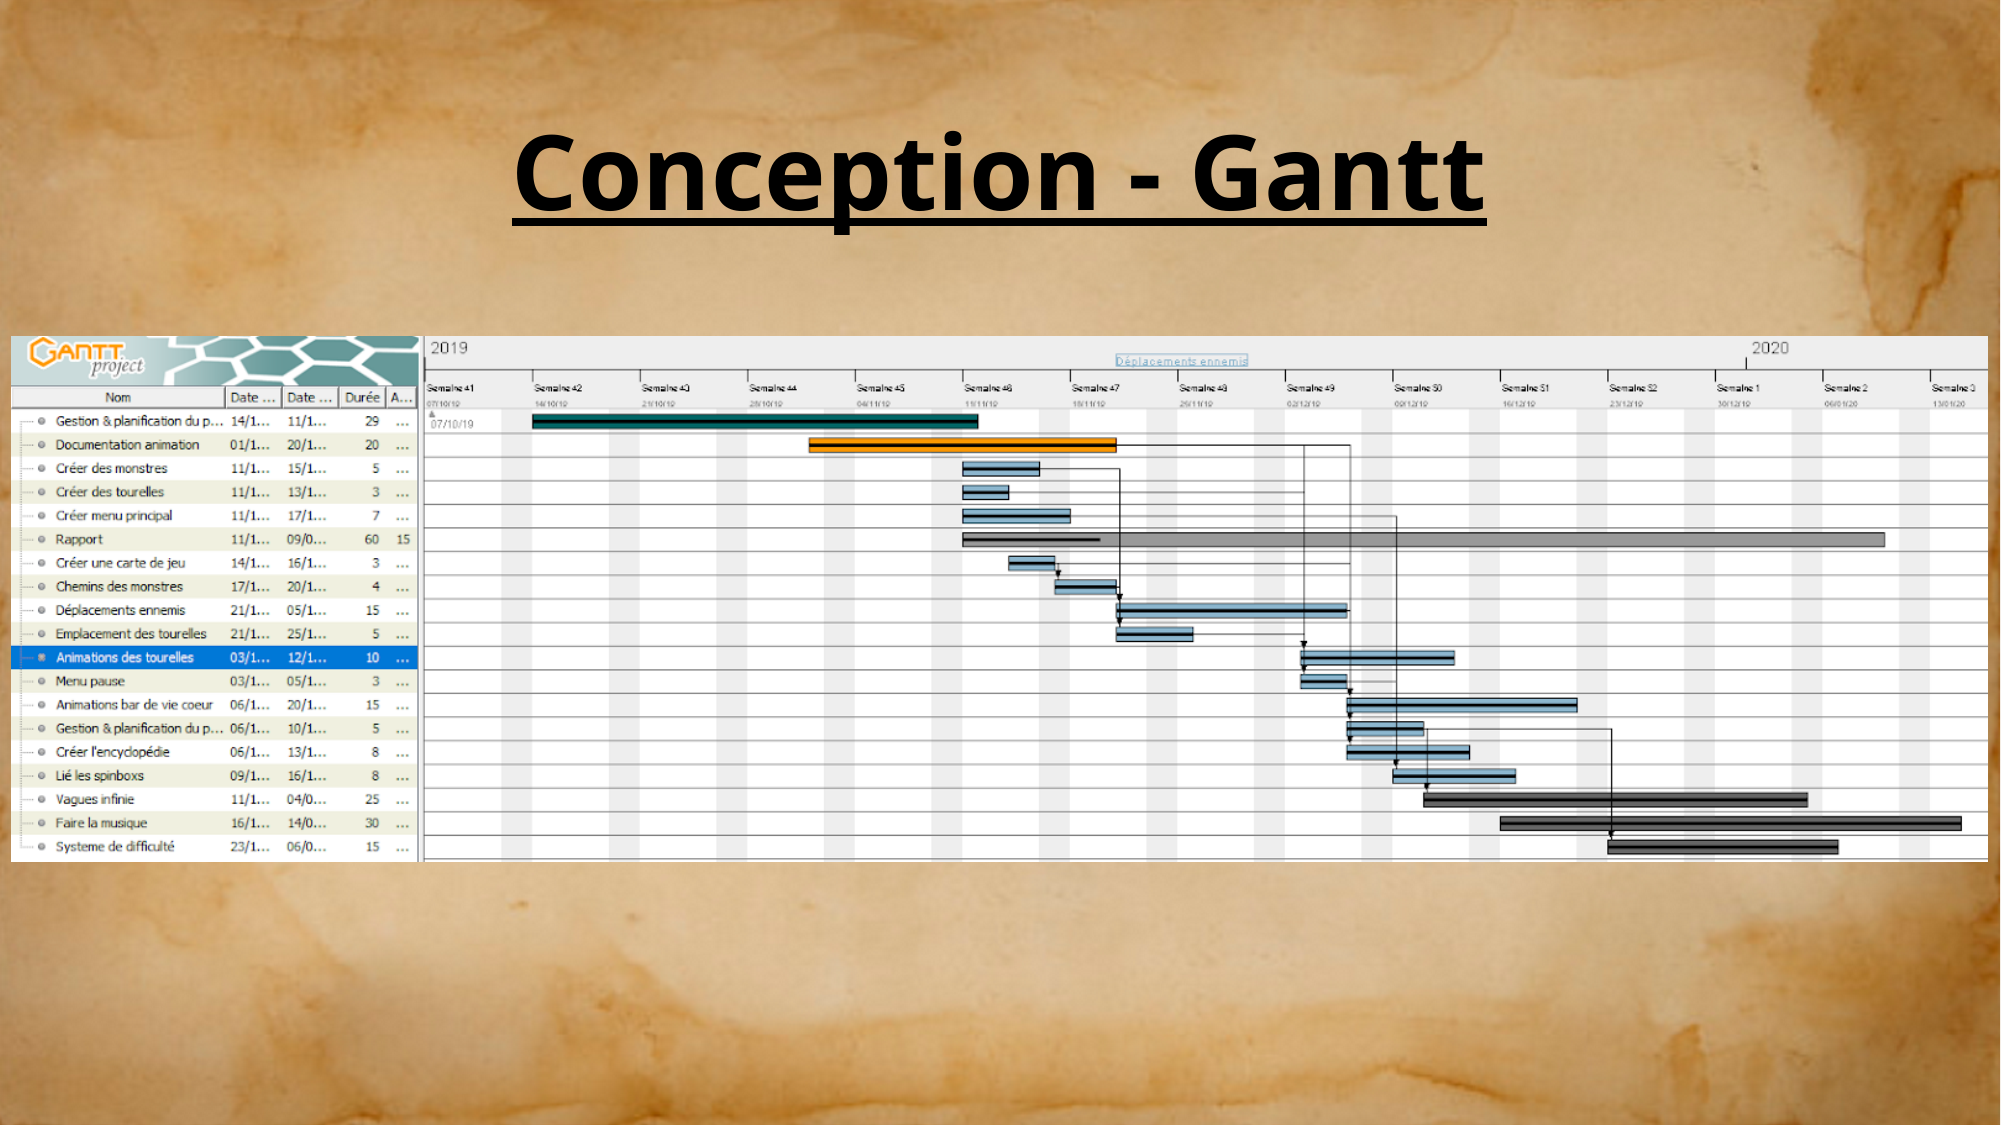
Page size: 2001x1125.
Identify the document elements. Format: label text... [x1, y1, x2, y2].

title Conception - Gantt [137, 67, 1863, 286]
picture [0, 0, 2001, 1125]
